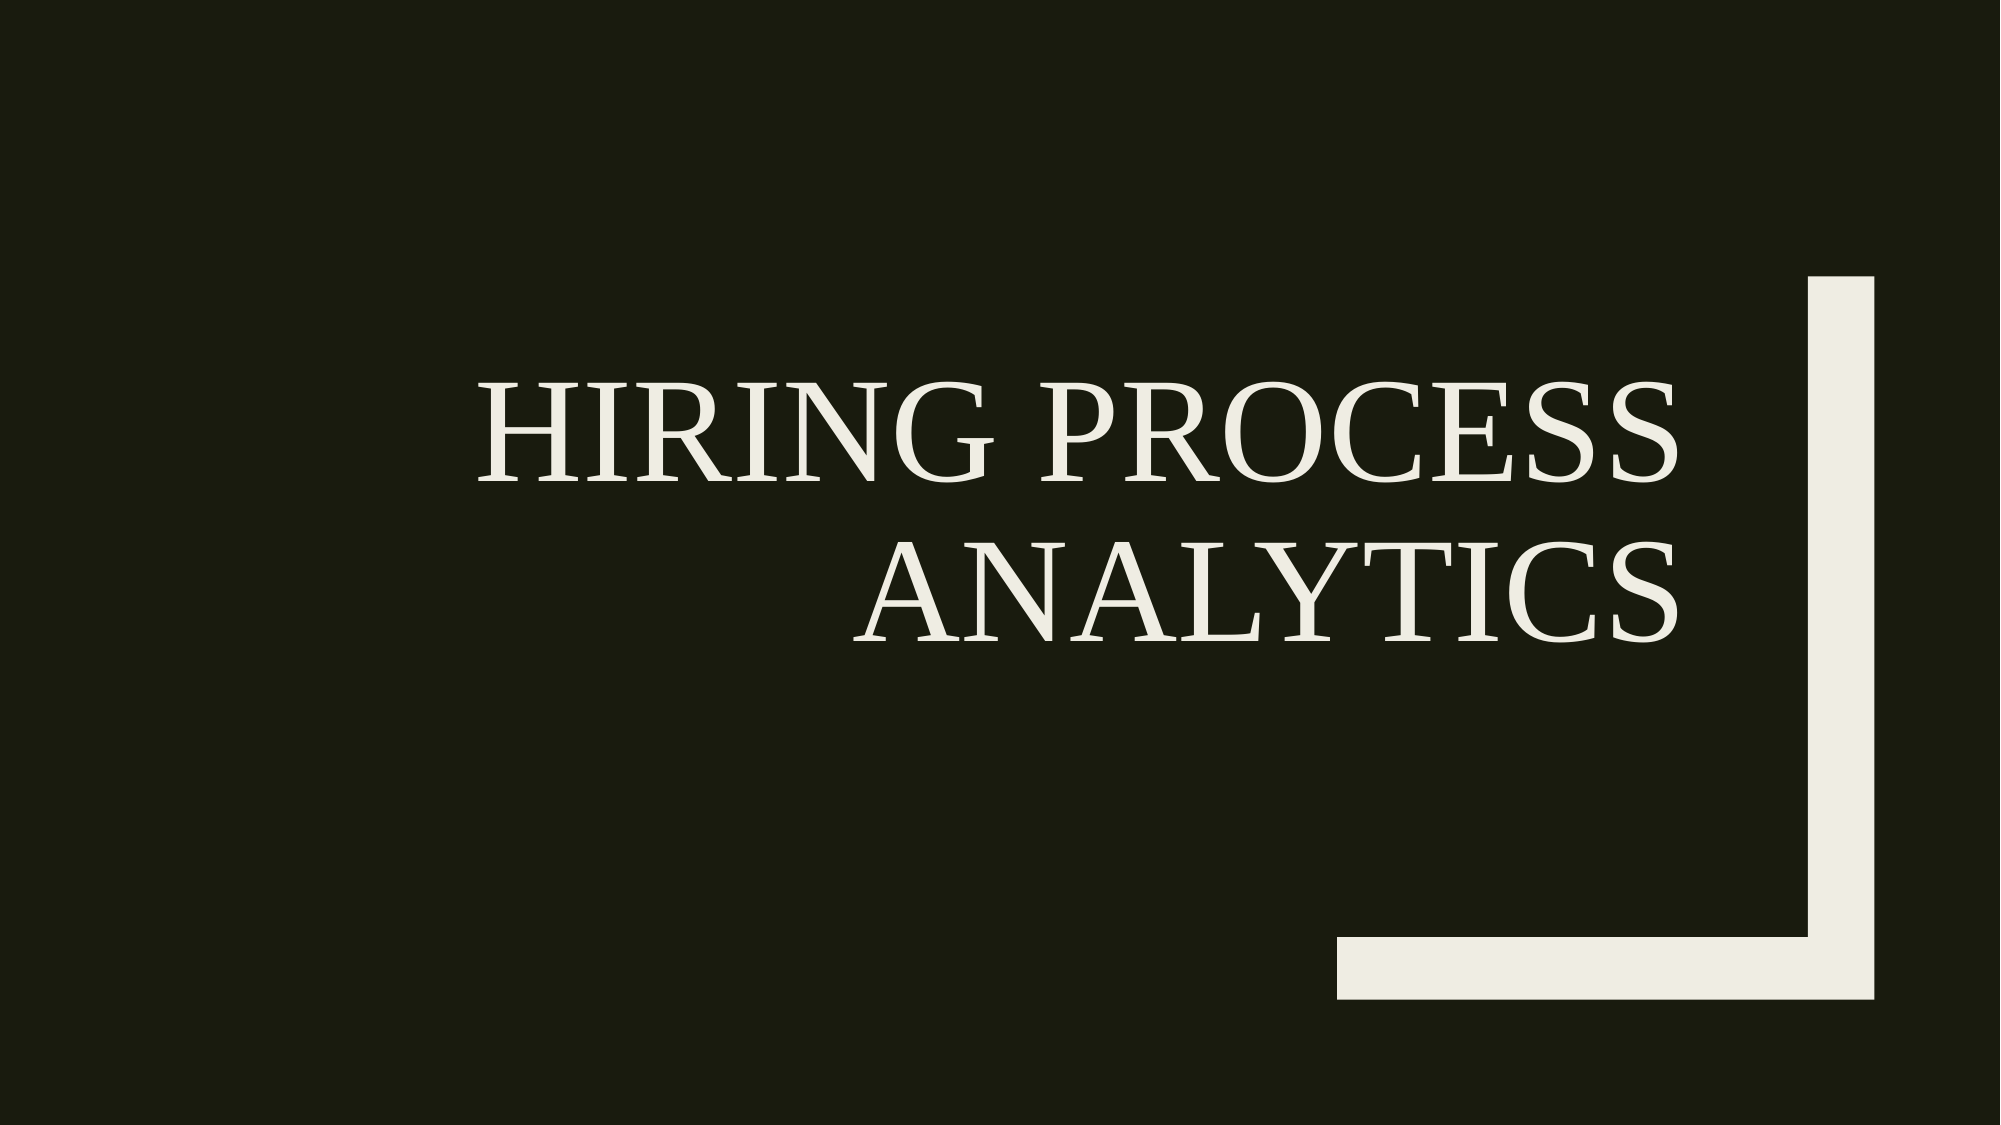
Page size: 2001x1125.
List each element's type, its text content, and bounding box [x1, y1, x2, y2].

title Hiring process analytics [125, 213, 1703, 682]
